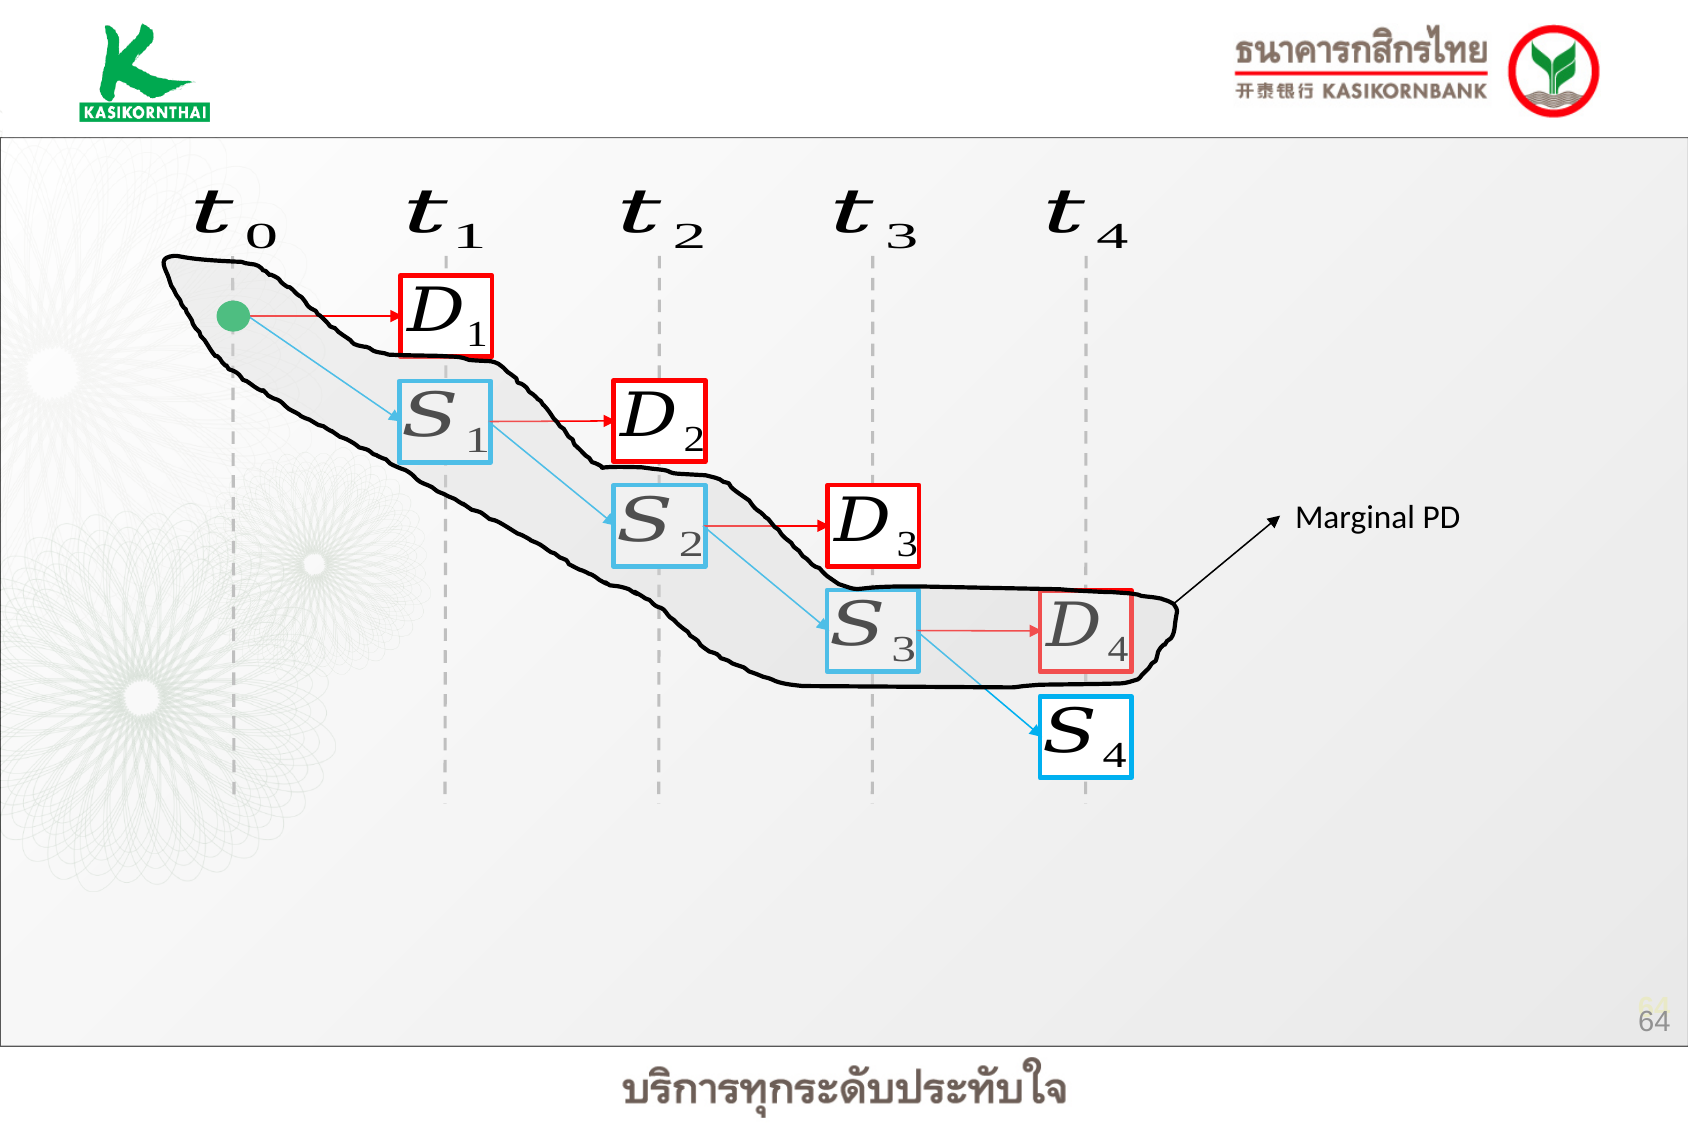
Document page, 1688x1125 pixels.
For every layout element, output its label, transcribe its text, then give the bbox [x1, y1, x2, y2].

picture [79, 23, 210, 122]
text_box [702, 525, 830, 631]
text_box Marginal PD [1280, 488, 1476, 543]
text_box [161, 253, 228, 371]
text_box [1173, 515, 1280, 605]
text_box [514, 464, 653, 607]
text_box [488, 421, 617, 526]
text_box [915, 630, 1043, 738]
picture [0, 1049, 1688, 1125]
picture [1233, 23, 1601, 120]
text_box [451, 354, 557, 517]
text_box [879, 584, 1080, 689]
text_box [247, 315, 402, 422]
text_box [1091, 589, 1180, 687]
text_box [325, 353, 439, 495]
text_box [664, 467, 866, 689]
text_box [238, 259, 320, 381]
